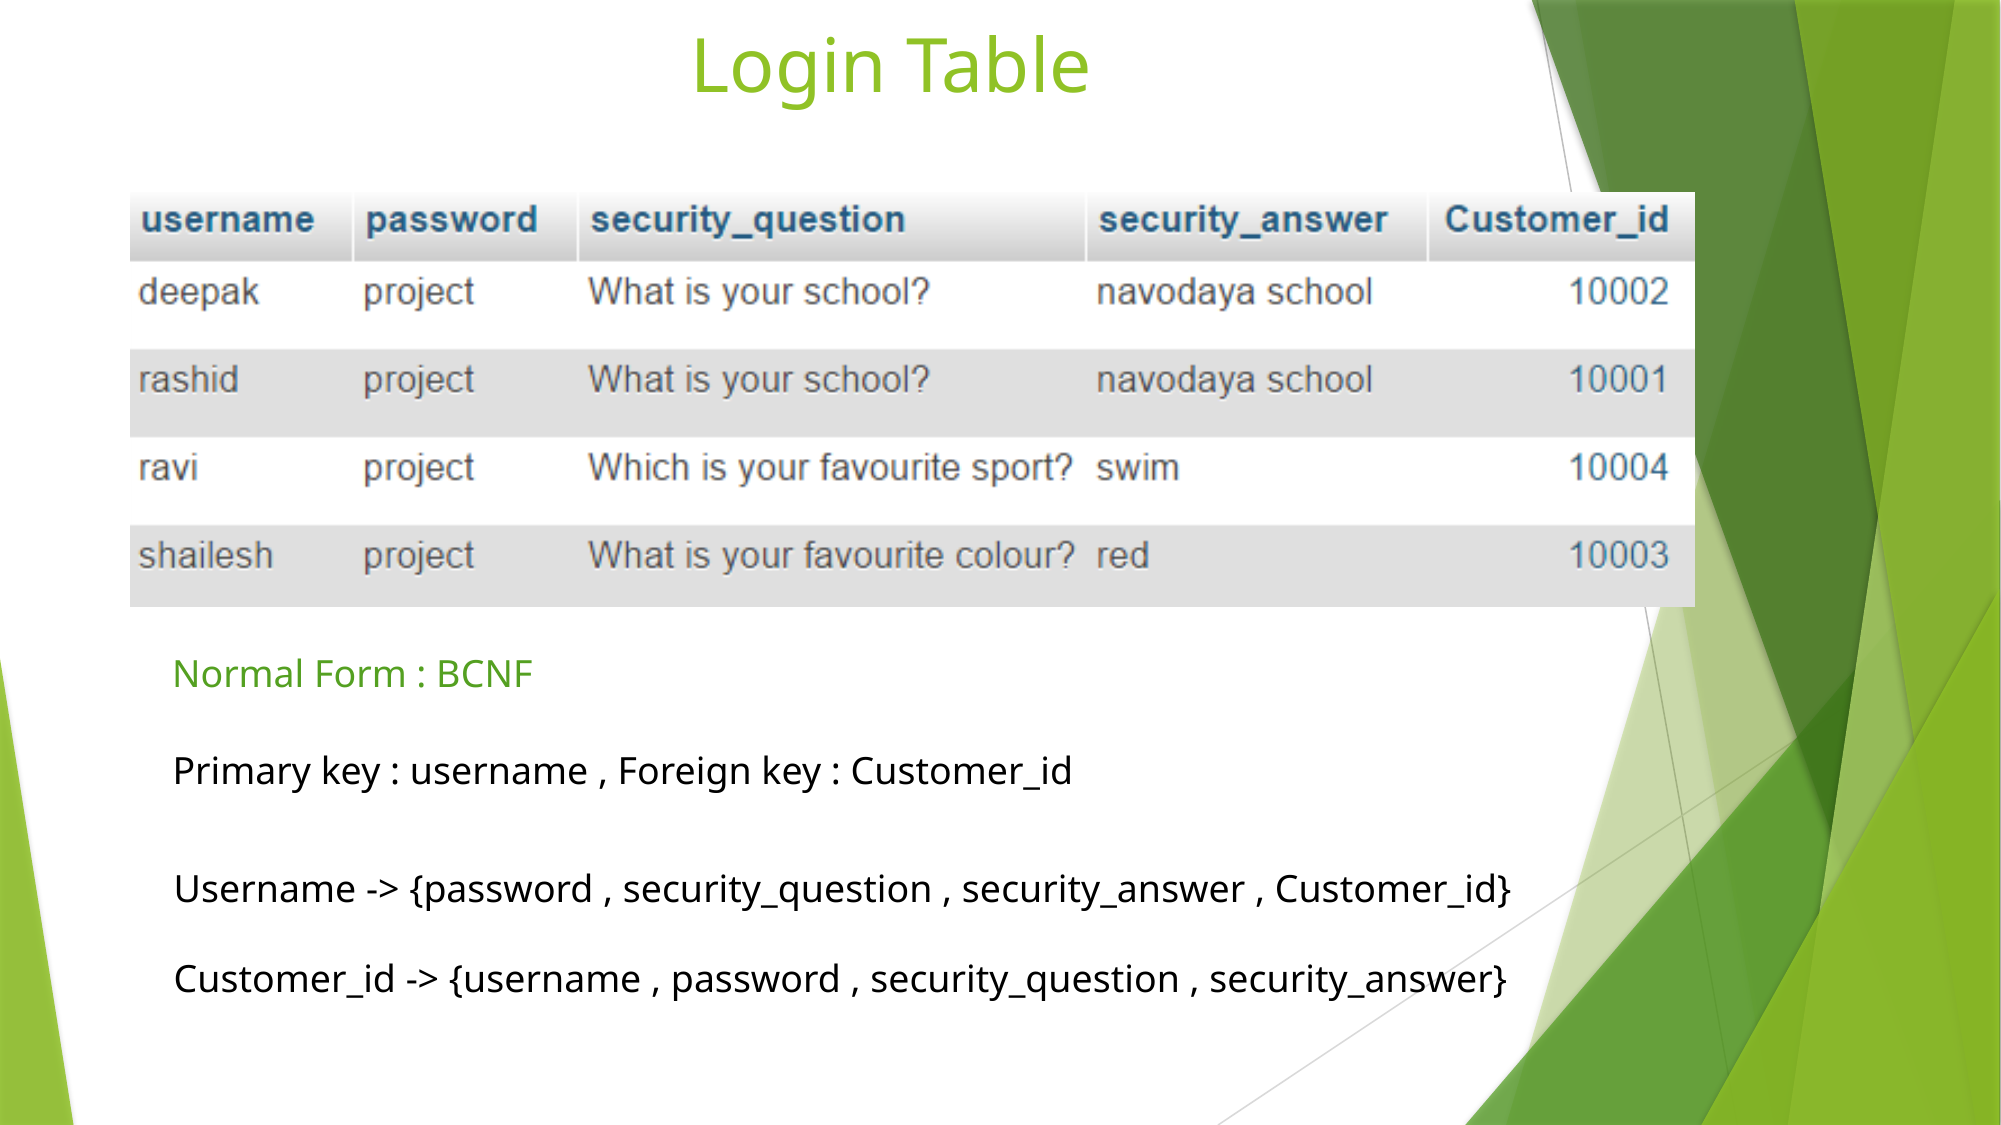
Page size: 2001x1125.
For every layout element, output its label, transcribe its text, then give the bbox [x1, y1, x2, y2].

text_box Primary key : username , Foreign key : Customer_id [157, 739, 1109, 800]
text_box Login Table [675, 9, 1107, 115]
text_box Normal Form : BCNF [157, 642, 548, 703]
text_box Username -> {password , security_question , security_answer , Customer_id} Customer_id -> {username , password , security_question , security_answer} [158, 858, 1528, 1008]
picture [129, 192, 1696, 607]
